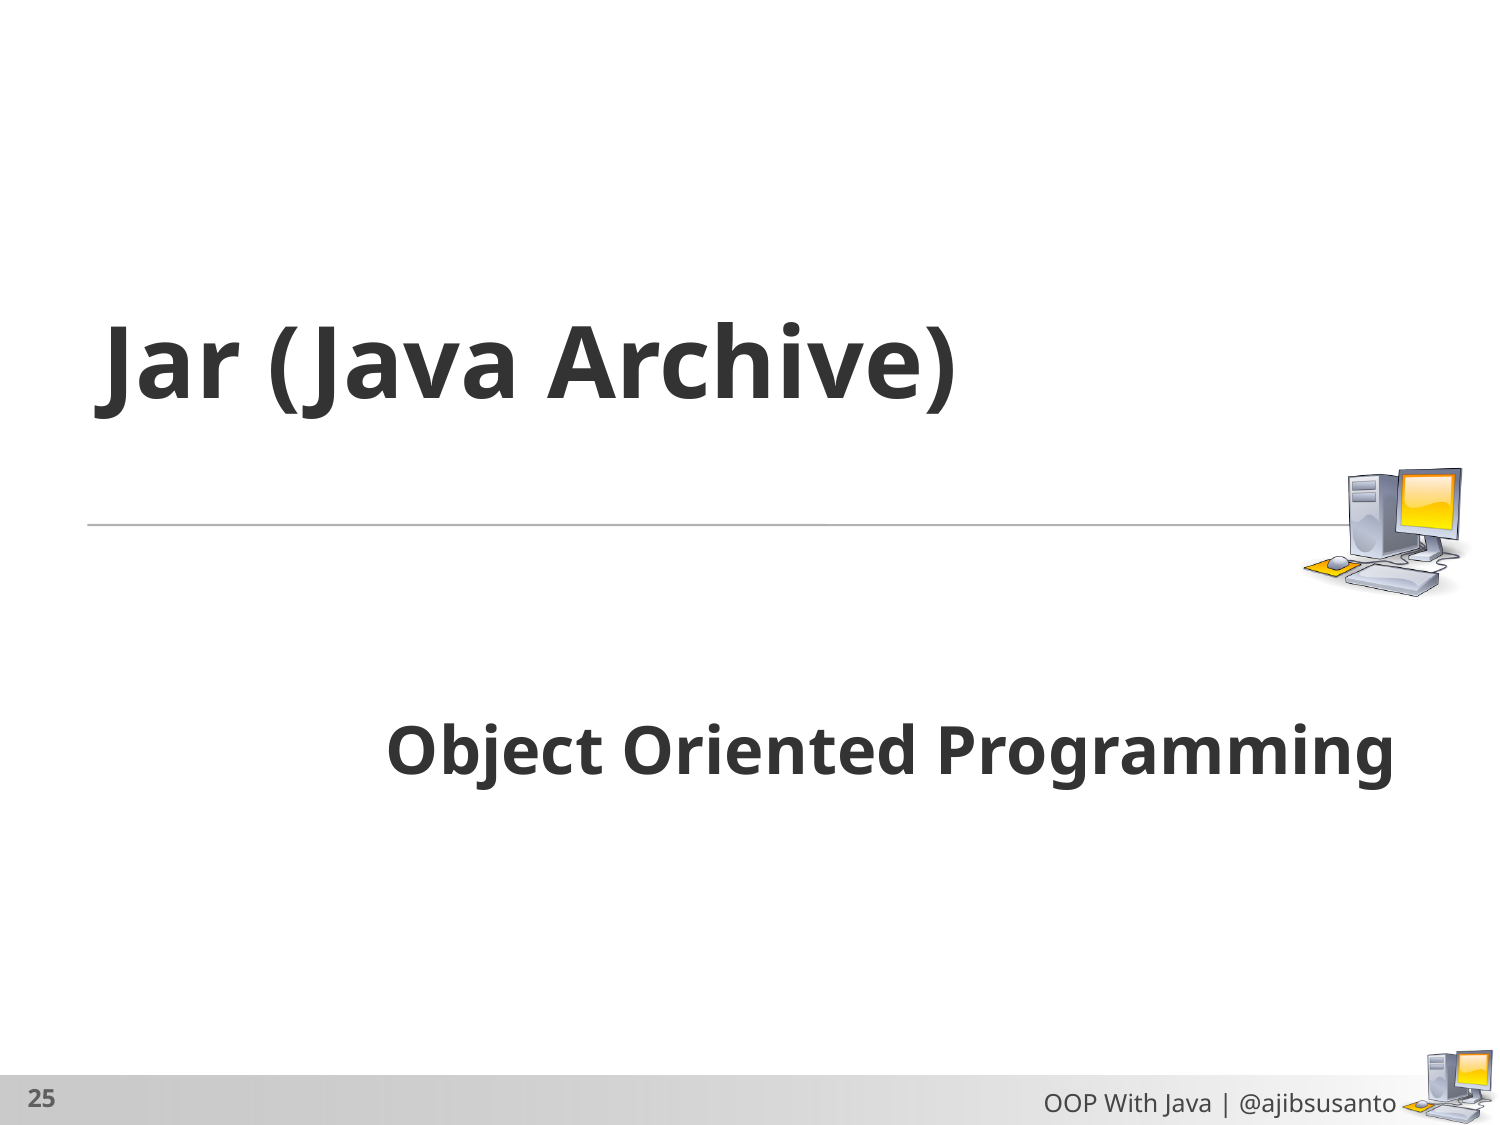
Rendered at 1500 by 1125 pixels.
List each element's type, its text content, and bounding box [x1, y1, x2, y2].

slide_number 25 [12, 1074, 363, 1113]
footer OOP With Java | @ajibsusanto [937, 1074, 1413, 1125]
title Jar (Java Archive) [87, 76, 1401, 427]
picture [1299, 462, 1475, 600]
picture [1400, 1046, 1500, 1125]
subtitle Object Oriented Programming [99, 699, 1413, 888]
